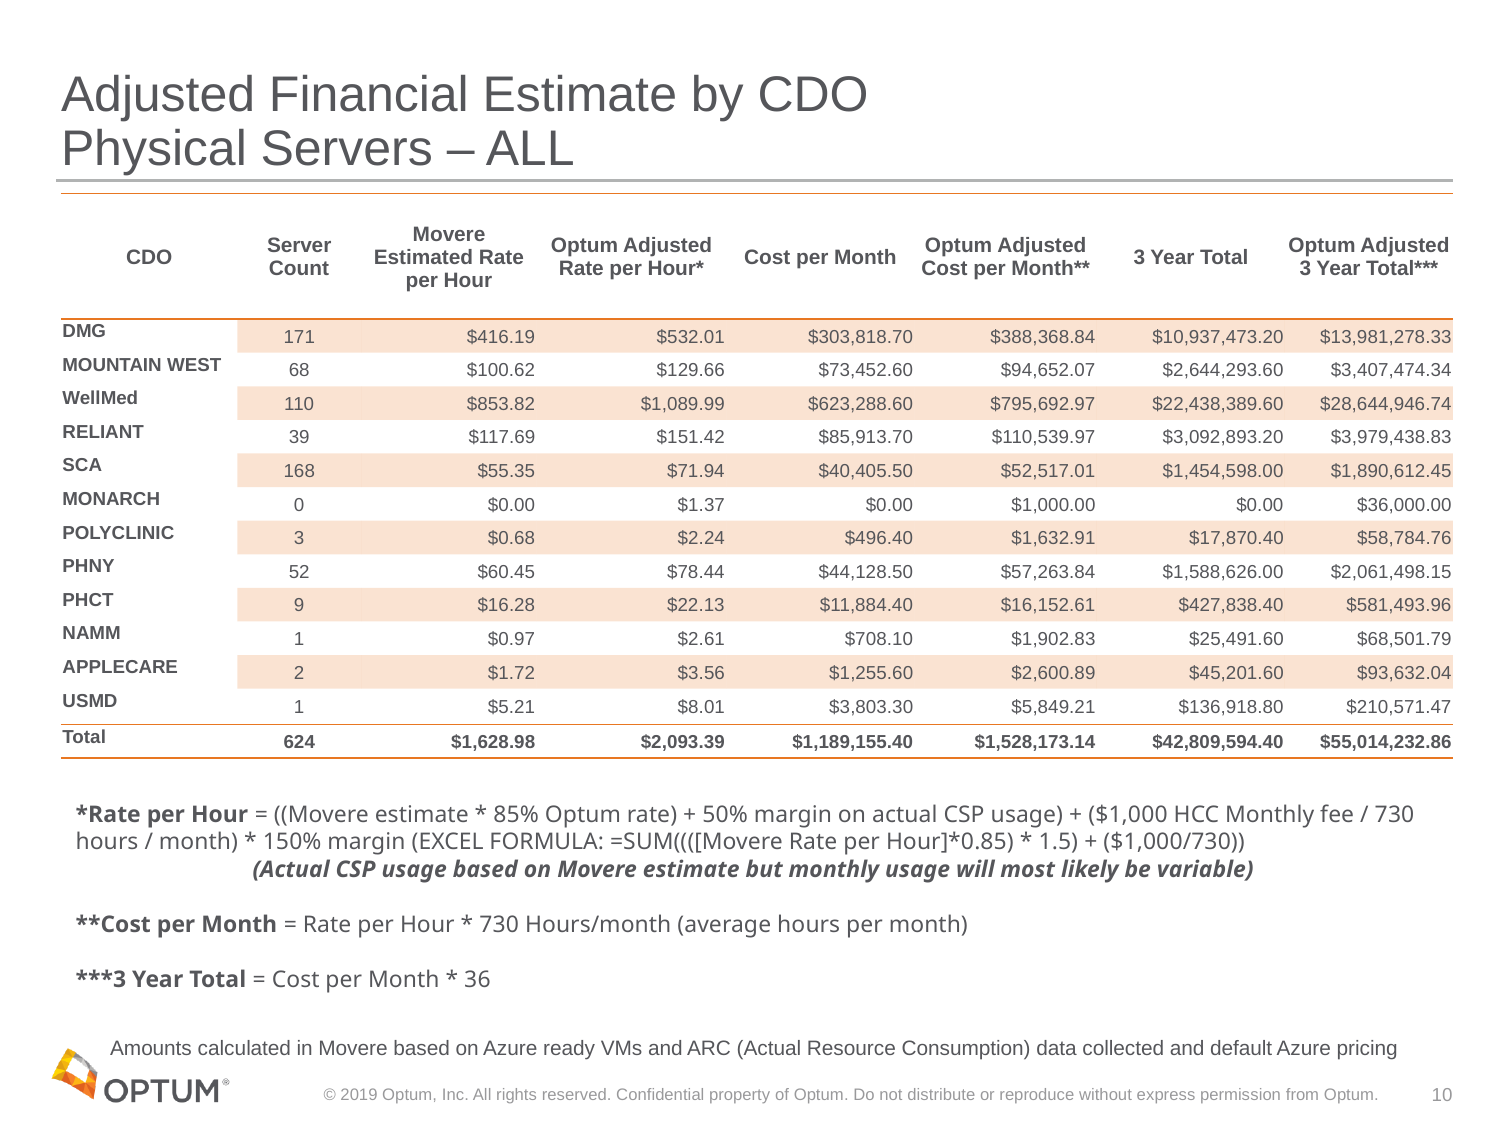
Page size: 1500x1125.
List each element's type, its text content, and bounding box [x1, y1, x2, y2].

table_cell MOUNTAIN WEST [61, 353, 237, 386]
table_cell 1 [237, 621, 361, 655]
table_cell SCA [61, 453, 237, 487]
table_cell $58,784.76 [1285, 521, 1453, 554]
table_cell $2,093.39 [537, 725, 726, 757]
table_cell 52 [237, 554, 361, 588]
table_cell $388,368.84 [915, 320, 1097, 353]
table_cell $22,438,389.60 [1097, 386, 1285, 420]
table_cell DMG [61, 320, 237, 353]
table_cell $2,600.89 [915, 655, 1097, 689]
table_cell $2,644,293.60 [1097, 353, 1285, 386]
table_cell $55.35 [361, 453, 537, 487]
table_cell APPLECARE [61, 655, 237, 689]
table_cell $3,803.30 [726, 689, 915, 724]
table_cell $68,501.79 [1285, 621, 1453, 655]
text_box *Rate per Hour = ((Movere estimate * 85% Optum rate) + 50% margin on actual CSP usage) + ($1,000 HCC Monthly fee / 730 hours / month) * 150% margin (EXCEL FORMULA: =SUM((([Movere Rate per Hour]*0.85) * 1.5) + ($1,000/730)) (Actual CSP usage based on Movere estimate but monthly usage will most likely be variable) **Cost per Month = Rate per Hour * 730 Hours/month (average hours per month) ***3 Year Total = Cost per Month * 36 [60, 791, 1453, 999]
table_cell $0.00 [361, 487, 537, 521]
table_cell $2,061,498.15 [1285, 554, 1453, 588]
table_cell 3 [237, 521, 361, 554]
table_cell 1 [237, 689, 361, 724]
table_cell $1,588,626.00 [1097, 554, 1285, 588]
table_cell $22.13 [537, 588, 726, 621]
footer © 2019 Optum, Inc. All rights reserved. Confidential property of Optum. Do not distribute or reproduce without express permission from Optum. [309, 1064, 1381, 1124]
table_cell $10,937,473.20 [1097, 320, 1285, 353]
table_cell RELIANT [61, 420, 237, 453]
table_cell $16.28 [361, 588, 537, 621]
table_cell $100.62 [361, 353, 537, 386]
table_cell $16,152.61 [915, 588, 1097, 621]
table_cell $5,849.21 [915, 689, 1097, 724]
table_cell $0.00 [1097, 487, 1285, 521]
table_cell $532.01 [537, 320, 726, 353]
table_cell 171 [237, 320, 361, 353]
table_cell $3,092,893.20 [1097, 420, 1285, 453]
table_header Optum Adjusted Rate per Hour* [537, 194, 726, 318]
table_cell $117.69 [361, 420, 537, 453]
table_cell $78.44 [537, 554, 726, 588]
table_cell $57,263.84 [915, 554, 1097, 588]
table_cell 68 [237, 353, 361, 386]
table_cell 2 [237, 655, 361, 689]
table_cell $25,491.60 [1097, 621, 1285, 655]
table_cell $136,918.80 [1097, 689, 1285, 724]
table_cell Total [61, 725, 237, 757]
table_cell $8.01 [537, 689, 726, 724]
table_cell $13,981,278.33 [1285, 320, 1453, 353]
table_cell $36,000.00 [1285, 487, 1453, 521]
table_header CDO [61, 194, 237, 318]
table_cell NAMM [61, 621, 237, 655]
table_cell $94,652.07 [915, 353, 1097, 386]
table_cell PHNY [61, 554, 237, 588]
table_cell $795,692.97 [915, 386, 1097, 420]
table_cell $3.56 [537, 655, 726, 689]
table_cell $44,128.50 [726, 554, 915, 588]
table_cell $129.66 [537, 353, 726, 386]
table_cell $0.00 [726, 487, 915, 521]
table_cell $708.10 [726, 621, 915, 655]
table_cell $28,644,946.74 [1285, 386, 1453, 420]
table_cell 168 [237, 453, 361, 487]
table_cell $853.82 [361, 386, 537, 420]
table_cell $3,407,474.34 [1285, 353, 1453, 386]
table_cell $1,454,598.00 [1097, 453, 1285, 487]
table_header 3 Year Total [1097, 194, 1285, 318]
table_header Optum Adjusted Cost per Month** [915, 194, 1097, 318]
table_cell USMD [61, 689, 237, 724]
table_cell $1,255.60 [726, 655, 915, 689]
table_header Cost per Month [726, 194, 915, 318]
table_cell $303,818.70 [726, 320, 915, 353]
table_cell $1,000.00 [915, 487, 1097, 521]
table_header Movere Estimated Rate per Hour [361, 194, 537, 318]
table_cell $1,902.83 [915, 621, 1097, 655]
table_cell $52,517.01 [915, 453, 1097, 487]
table_cell $11,884.40 [726, 588, 915, 621]
table_cell $416.19 [361, 320, 537, 353]
table_cell $93,632.04 [1285, 655, 1453, 689]
table_cell $1,632.91 [915, 521, 1097, 554]
table_cell $1,189,155.40 [726, 725, 915, 757]
table_cell 39 [237, 420, 361, 453]
table_header Server Count [237, 194, 361, 318]
table_cell MONARCH [61, 487, 237, 521]
table_cell $1.72 [361, 655, 537, 689]
table_cell WellMed [61, 386, 237, 420]
table_cell 9 [237, 588, 361, 621]
table_cell $0.68 [361, 521, 537, 554]
table_cell $2.61 [537, 621, 726, 655]
table_cell $151.42 [537, 420, 726, 453]
table_cell $1,628.98 [361, 725, 537, 757]
table_header Optum Adjusted 3 Year Total*** [1285, 194, 1453, 318]
table_cell $1.37 [537, 487, 726, 521]
table_cell $2.24 [537, 521, 726, 554]
table_cell $1,528,173.14 [915, 725, 1097, 757]
table_cell $71.94 [537, 453, 726, 487]
table_cell $5.21 [361, 689, 537, 724]
table_cell $42,809,594.40 [1097, 725, 1285, 757]
table_cell POLYCLINIC [61, 521, 237, 554]
slide_number 10 [1385, 1064, 1453, 1124]
table_cell 624 [237, 725, 361, 757]
table_cell $210,571.47 [1285, 689, 1453, 724]
table_cell $1,089.99 [537, 386, 726, 420]
table_cell 110 [237, 386, 361, 420]
table_cell $73,452.60 [726, 353, 915, 386]
table_cell $45,201.60 [1097, 655, 1285, 689]
table_cell $40,405.50 [726, 453, 915, 487]
table_cell $1,890,612.45 [1285, 453, 1453, 487]
table_cell $110,539.97 [915, 420, 1097, 453]
title Adjusted Financial Estimate by CDO Physical Servers – ALL [60, 0, 1454, 177]
table_cell $60.45 [361, 554, 537, 588]
table_cell $581,493.96 [1285, 588, 1453, 621]
table_cell $85,913.70 [726, 420, 915, 453]
table_cell $55,014,232.86 [1285, 725, 1453, 757]
table_cell $427,838.40 [1097, 588, 1285, 621]
table_cell $17,870.40 [1097, 521, 1285, 554]
text_box Amounts calculated in Movere based on Azure ready VMs and ARC (Actual Resource Consumption) data collected and default Azure pricing [60, 1035, 1453, 1061]
table_cell $496.40 [726, 521, 915, 554]
picture [33, 1030, 247, 1120]
table_cell $3,979,438.83 [1285, 420, 1453, 453]
table_cell $623,288.60 [726, 386, 915, 420]
table_cell PHCT [61, 588, 237, 621]
table_cell 0 [237, 487, 361, 521]
table_cell $0.97 [361, 621, 537, 655]
